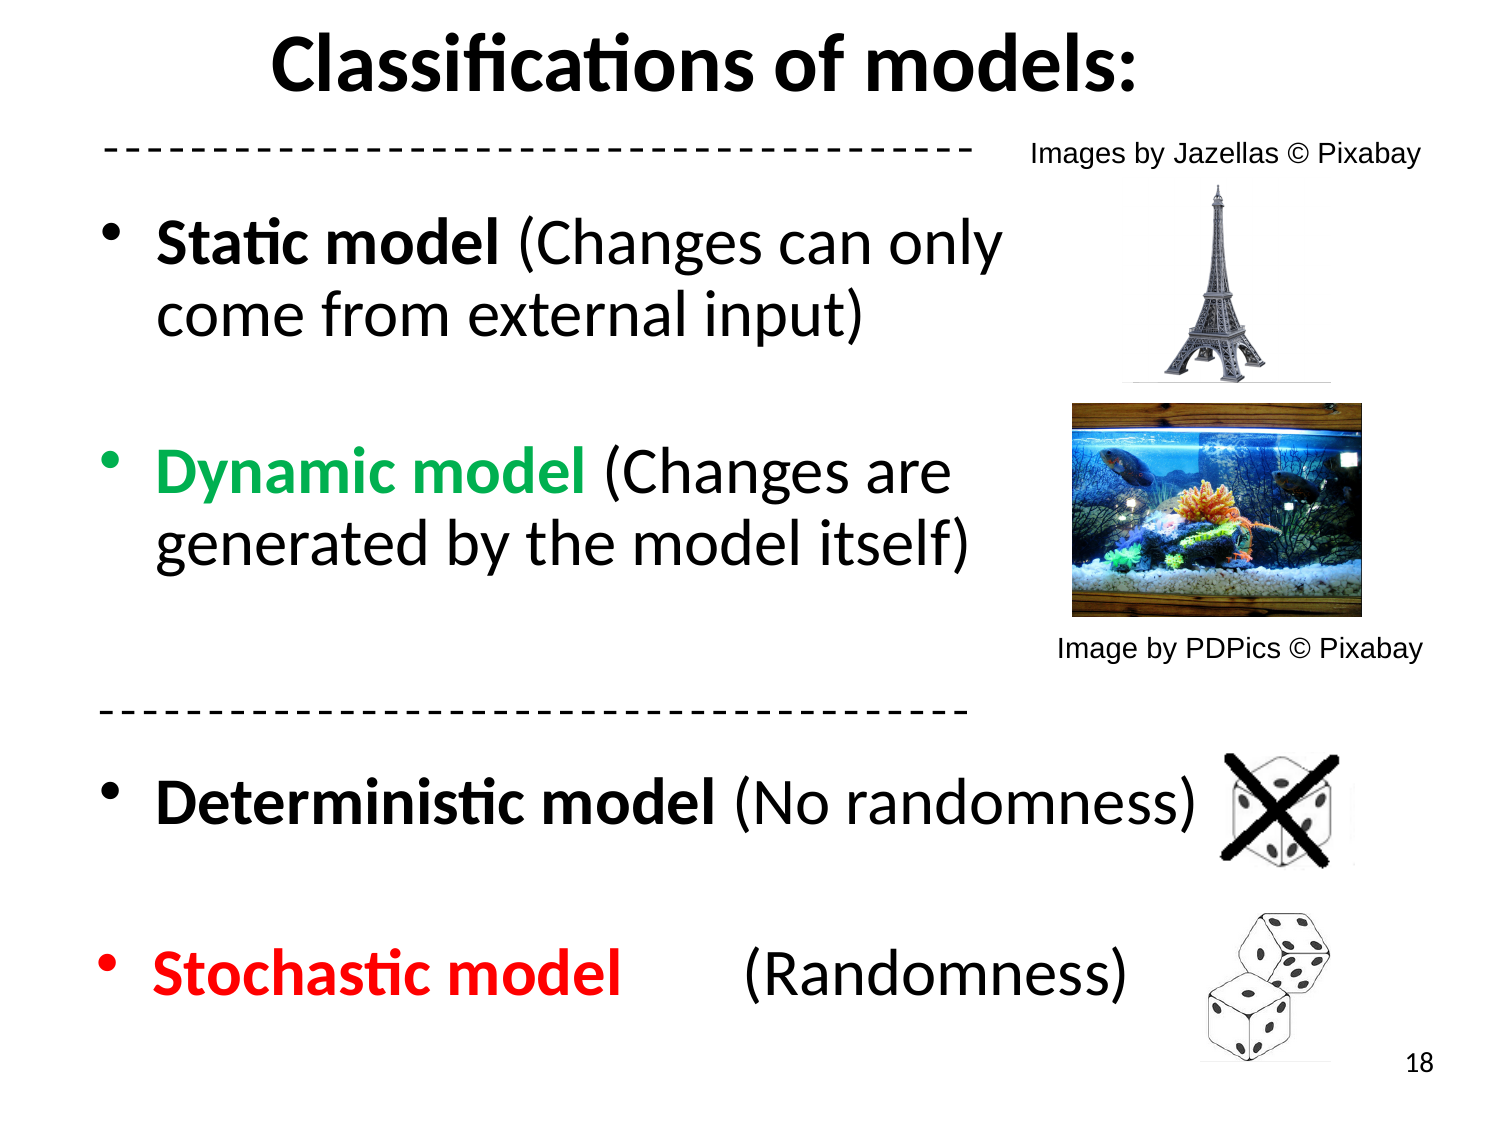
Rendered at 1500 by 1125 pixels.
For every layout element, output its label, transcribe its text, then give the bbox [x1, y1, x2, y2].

slide_number 18 [1389, 1036, 1463, 1112]
text_box Classifications of models: [211, 0, 1200, 116]
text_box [85, 126, 1455, 383]
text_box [80, 913, 1331, 1062]
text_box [84, 403, 1455, 673]
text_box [84, 712, 1355, 872]
